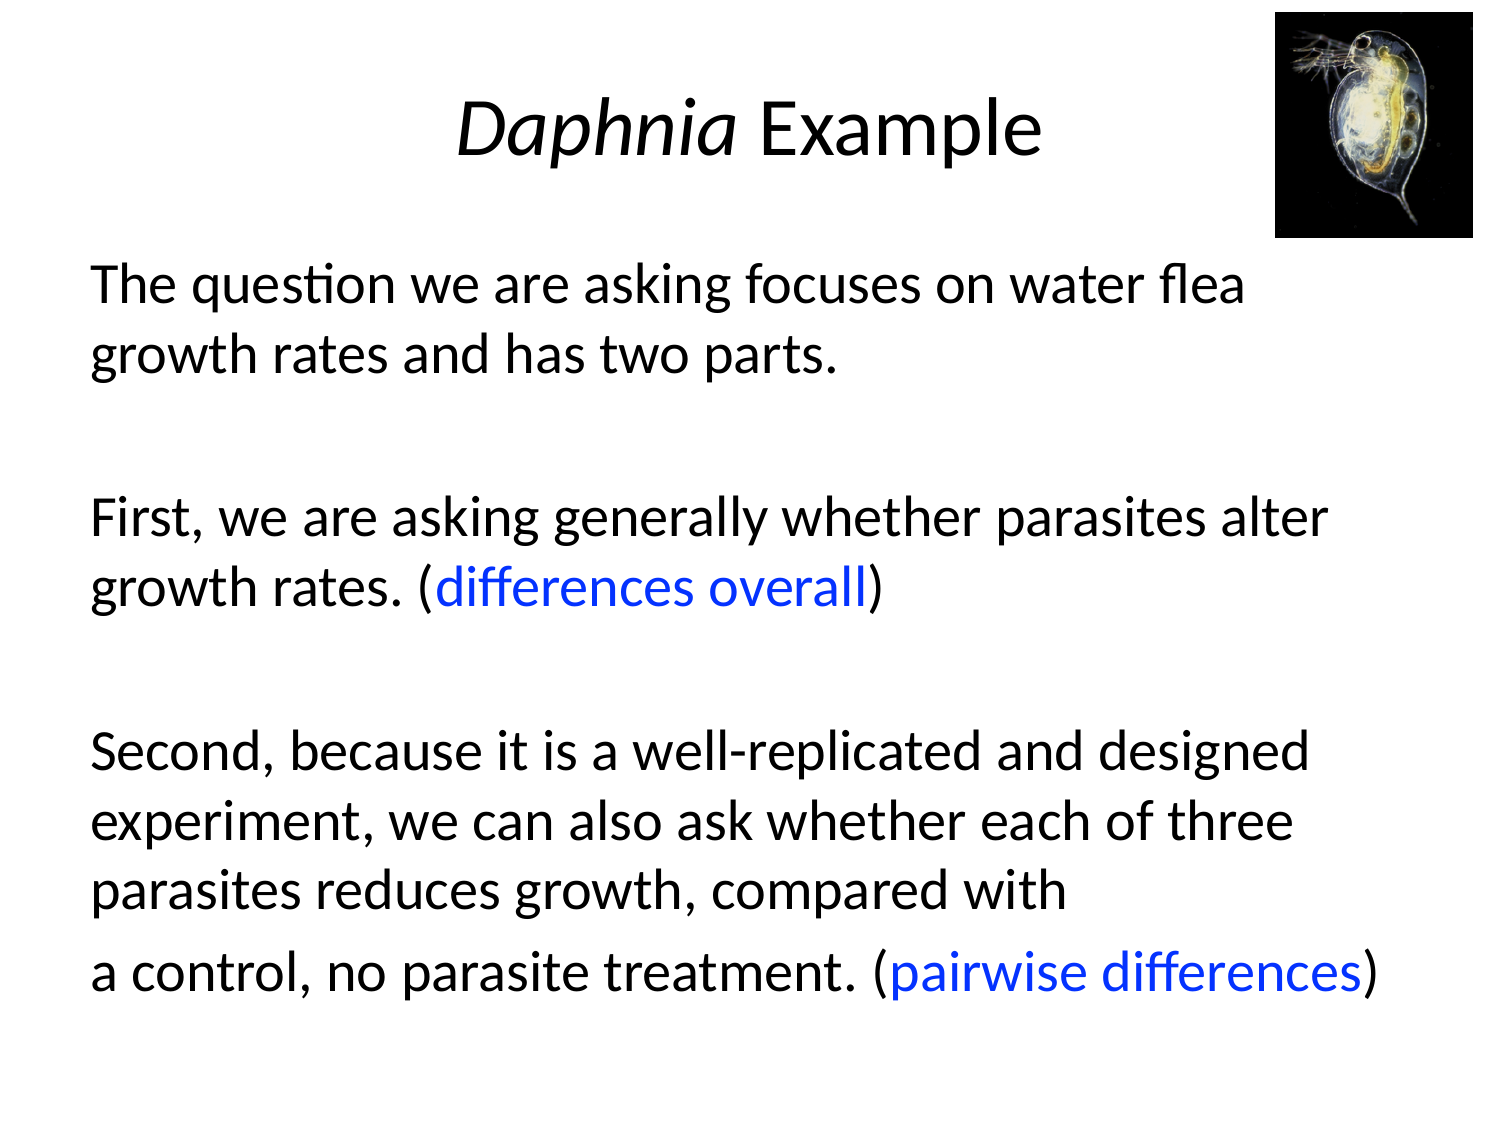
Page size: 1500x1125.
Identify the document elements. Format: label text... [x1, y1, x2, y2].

picture [1274, 12, 1473, 238]
list The question we are asking focuses on water flea growth rates and has two parts. First, we are asking generally whether parasites alter growth rates. (differences overall) Second, because it is a well-replicated and designed experiment, we can also ask whether each of three parasites reduces growth, compared with a control, no parasite treatment. (pairwise differences) [75, 237, 1425, 1075]
title Daphnia Example [75, 45, 1269, 200]
